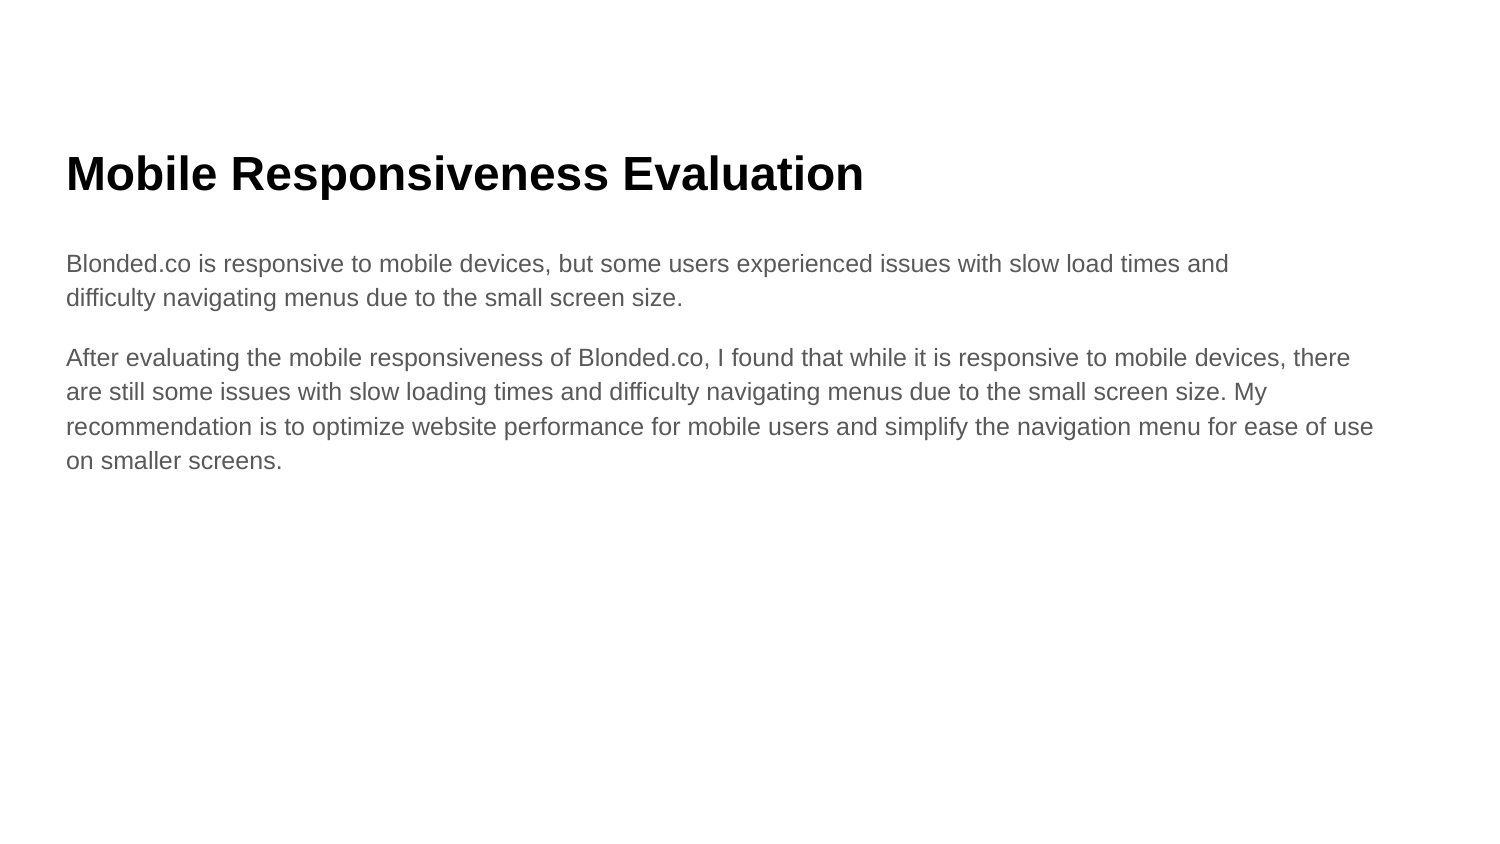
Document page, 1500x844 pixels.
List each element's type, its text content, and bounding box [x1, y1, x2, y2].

list Blonded.co is responsive to mobile devices, but some users experienced issues with slow load times and difficulty navigating menus due to the small screen size. After evaluating the mobile responsiveness of Blonded.co, I found that while it is responsive to mobile devices, there are still some issues with slow loading times and difficulty navigating menus due to the small screen size. My recommendation is to optimize website performance for mobile users and simplify the navigation menu for ease of use on smaller screens. [51, 227, 1404, 750]
title Mobile Responsiveness Evaluation [51, 91, 1440, 216]
